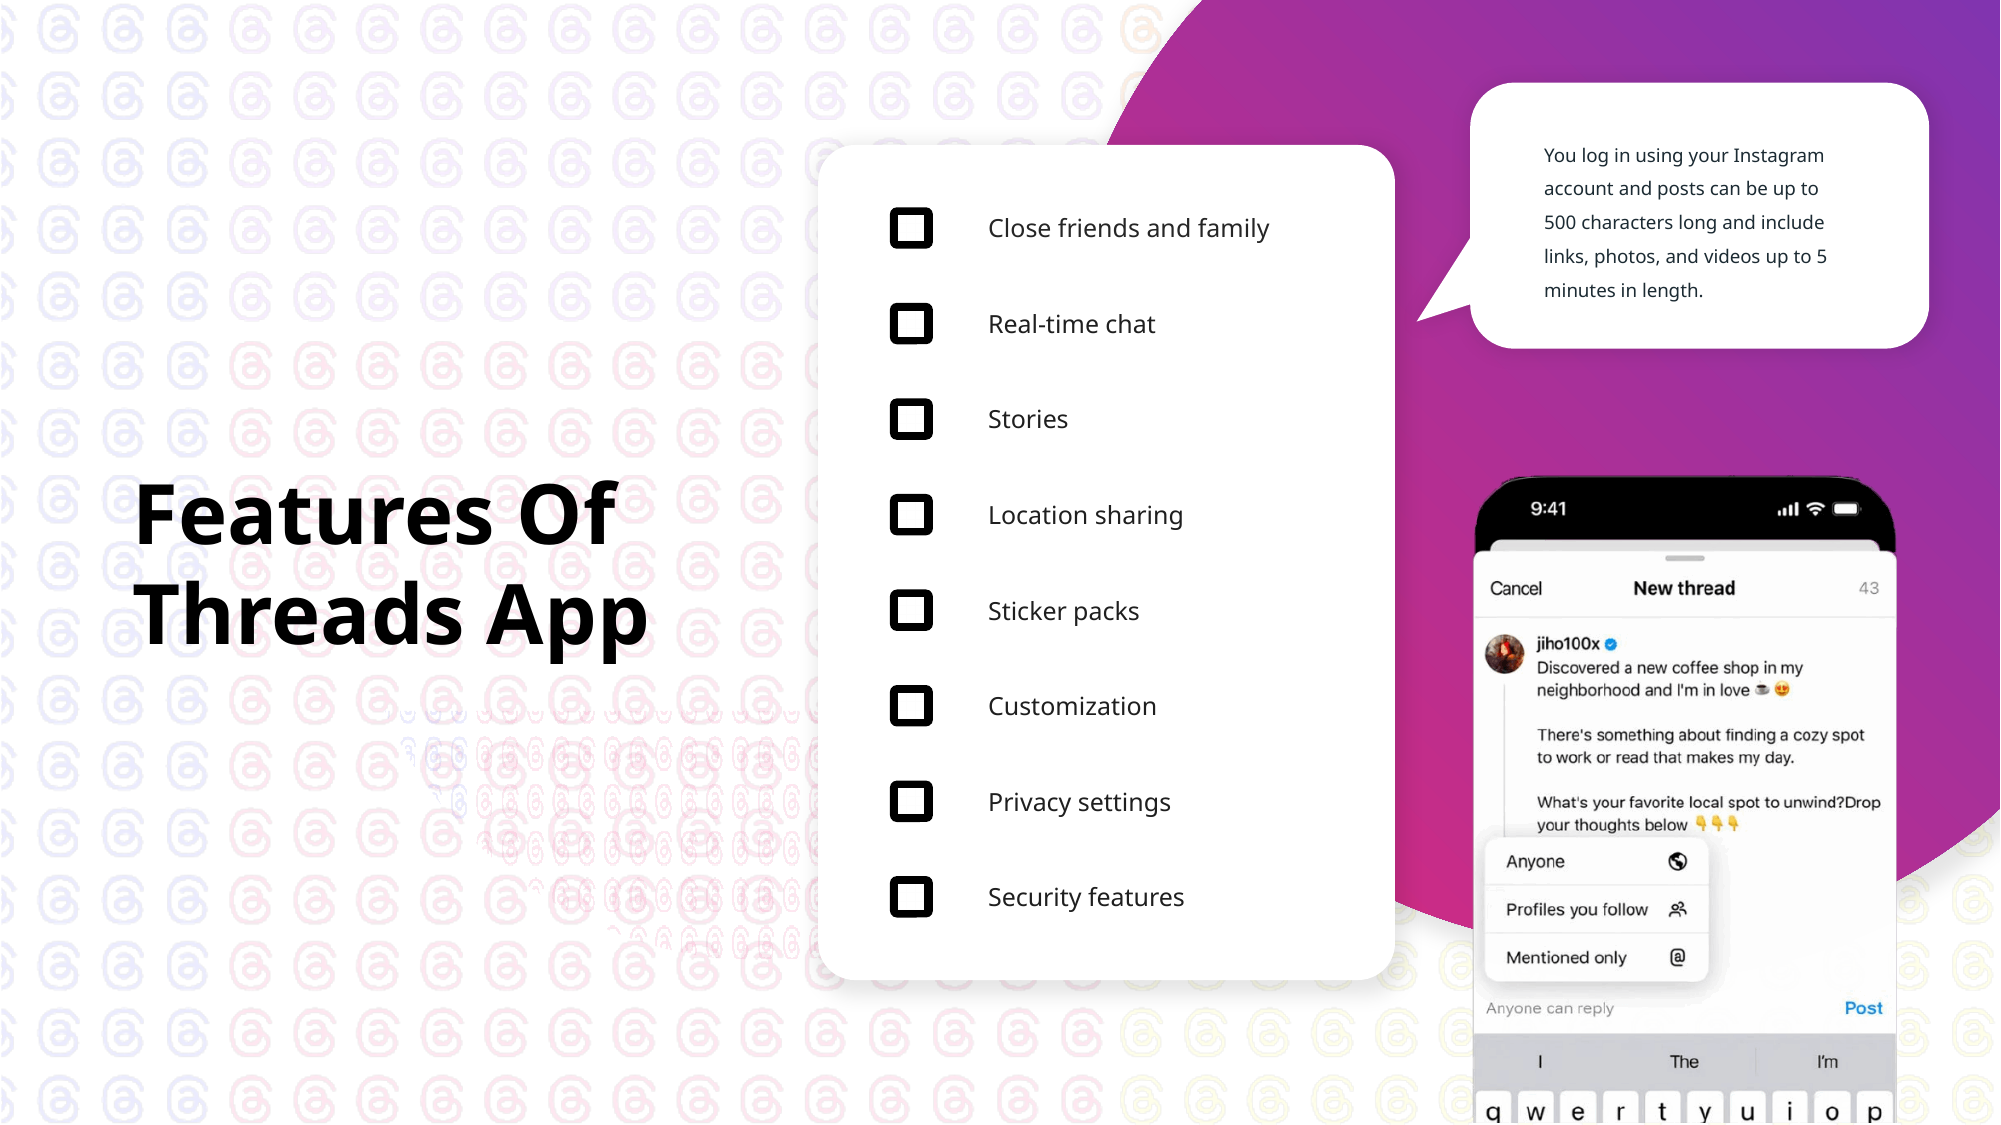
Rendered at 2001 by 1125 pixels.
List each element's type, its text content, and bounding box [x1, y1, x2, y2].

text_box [1470, 82, 1930, 349]
text_box Features Of Threads App [117, 453, 716, 669]
text_box [1109, 0, 2000, 921]
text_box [818, 144, 1395, 981]
picture [1, 0, 1999, 1125]
